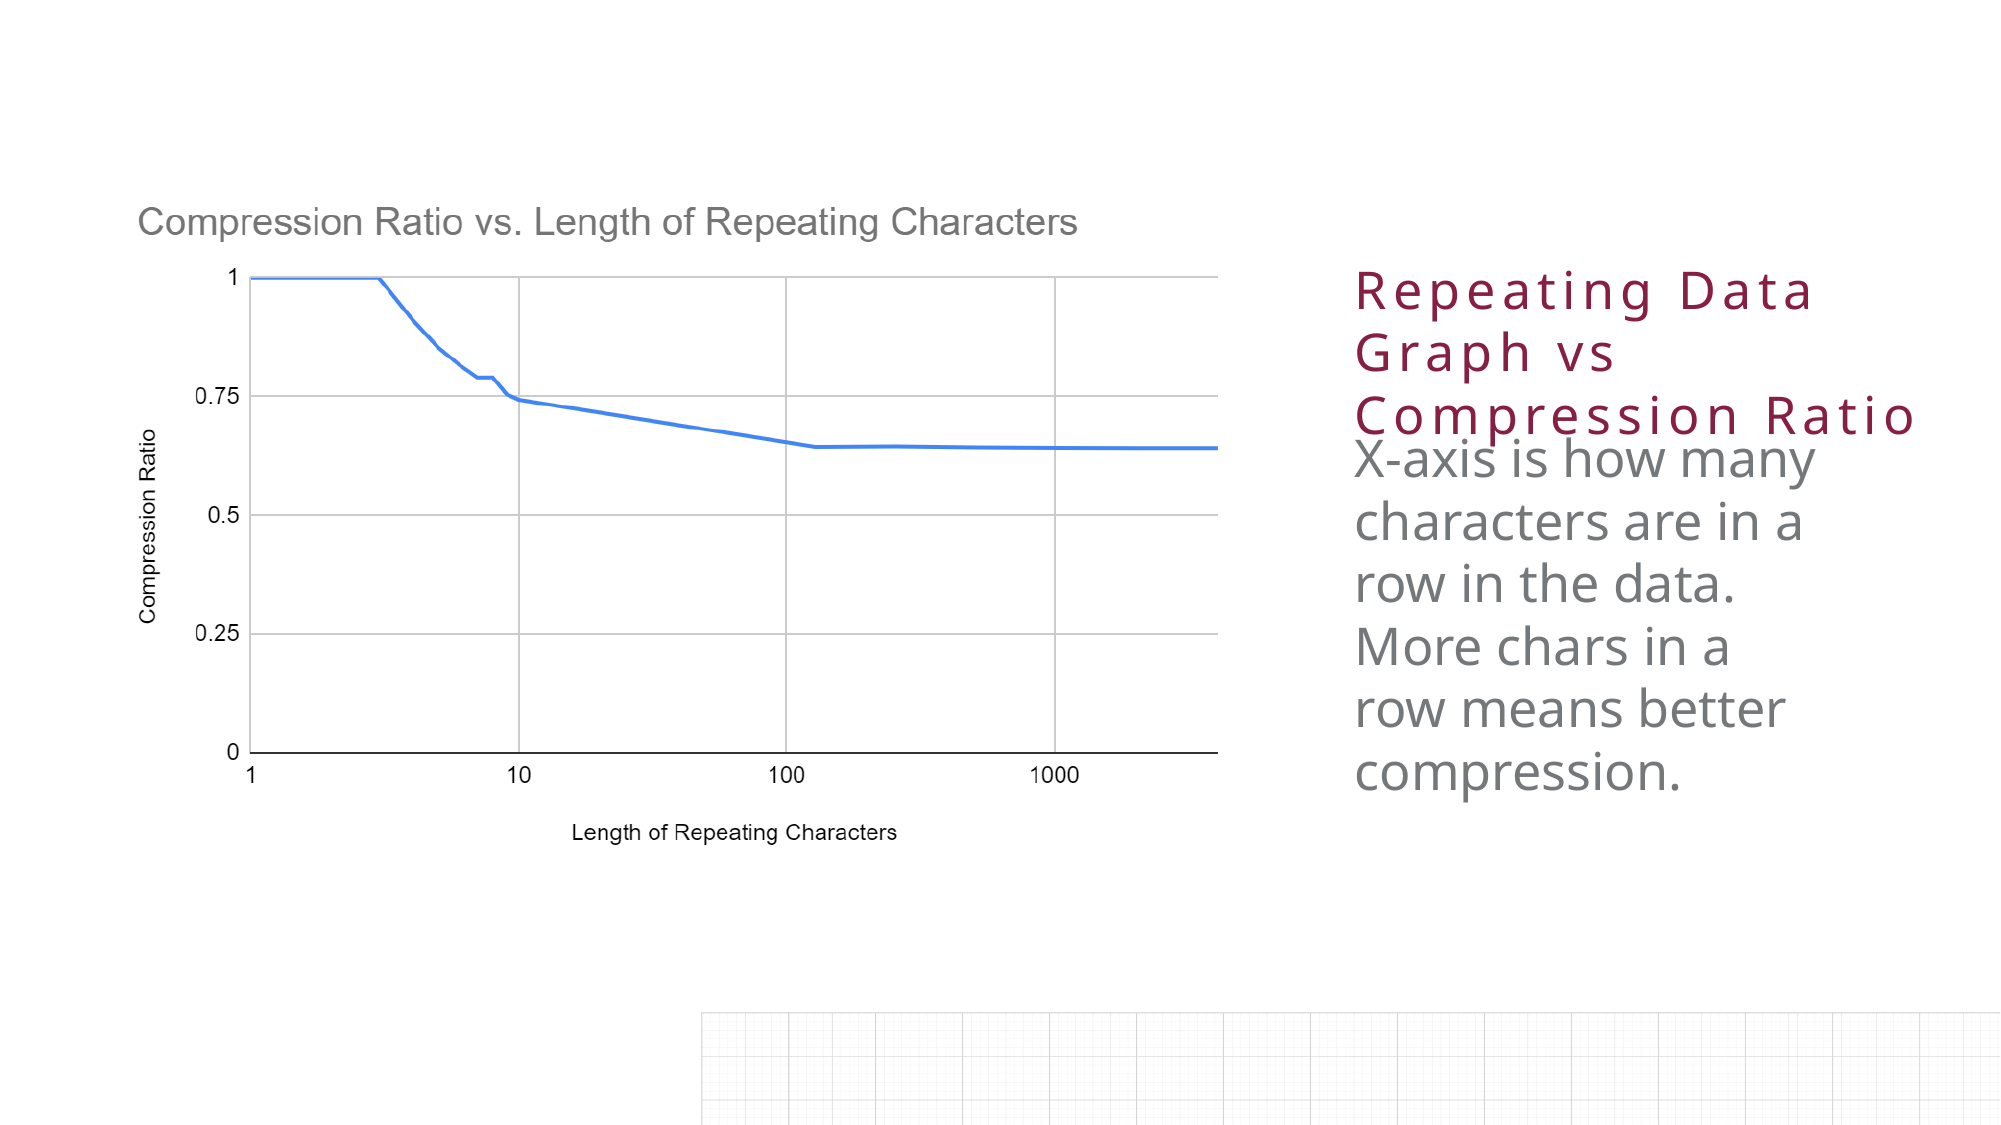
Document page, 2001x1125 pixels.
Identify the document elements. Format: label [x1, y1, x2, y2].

picture [101, 167, 1253, 880]
text_box [1347, 249, 2000, 750]
picture [701, 1012, 2001, 1125]
